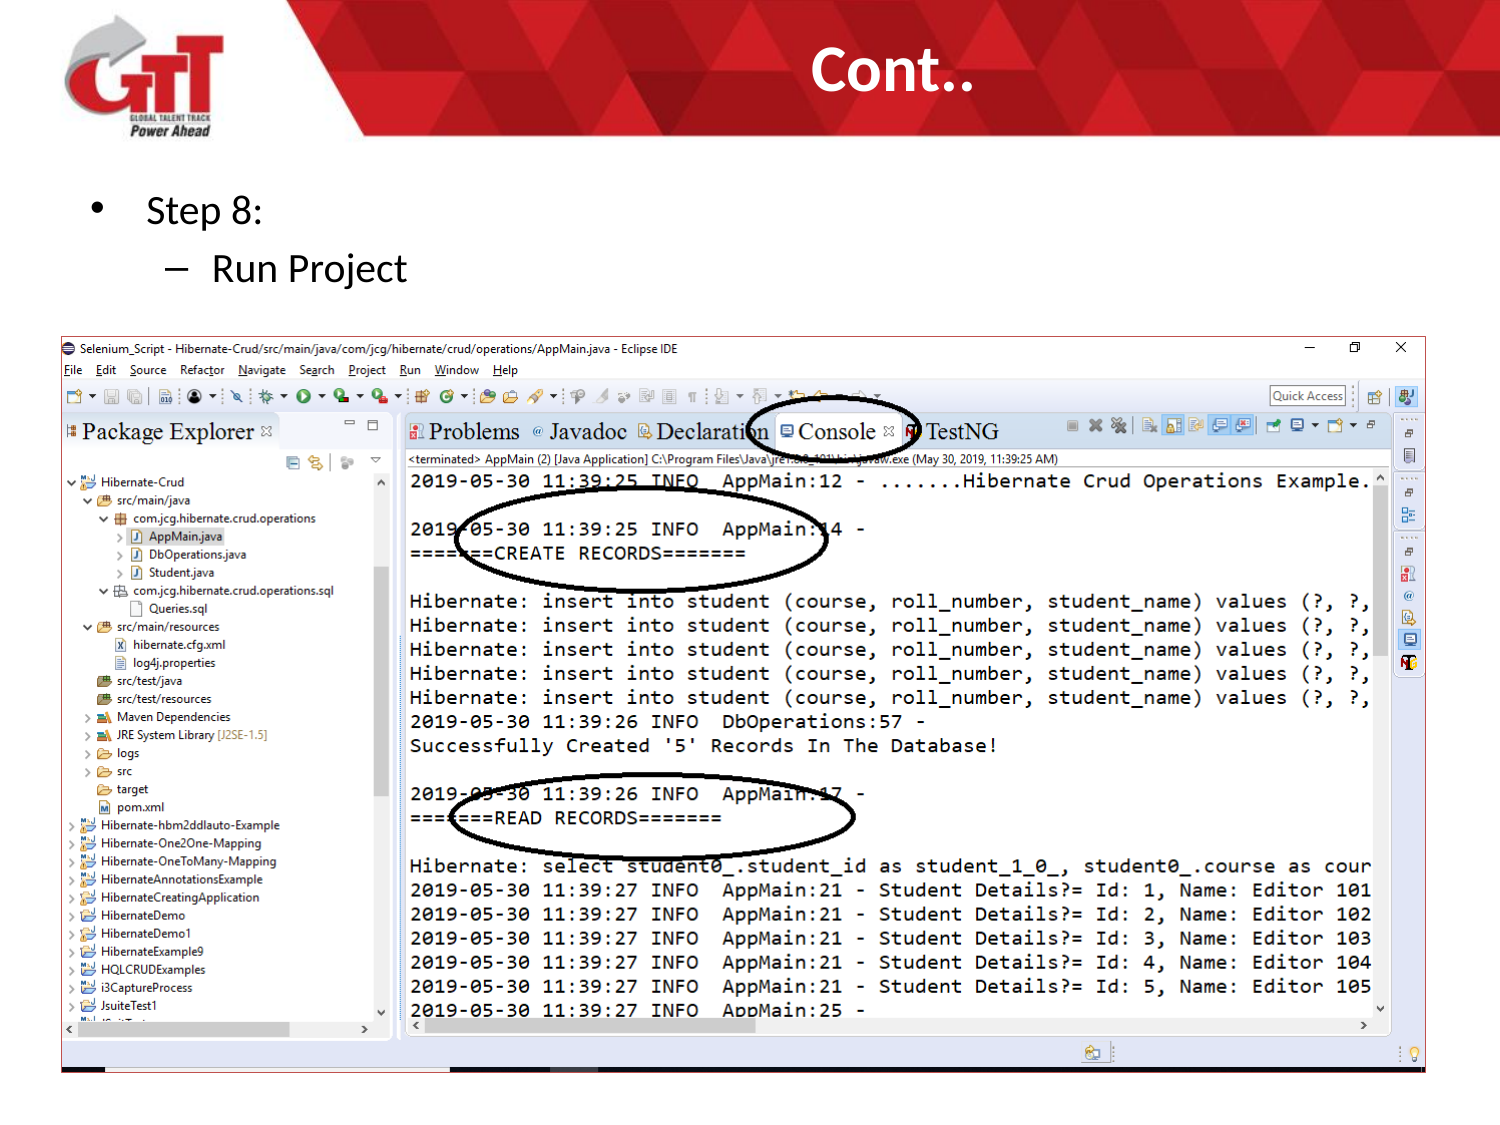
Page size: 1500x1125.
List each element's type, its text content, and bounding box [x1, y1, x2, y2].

picture [0, 0, 1500, 1125]
title Cont.. [324, 12, 1463, 118]
text_box Step 8: Run Project [74, 174, 1425, 320]
